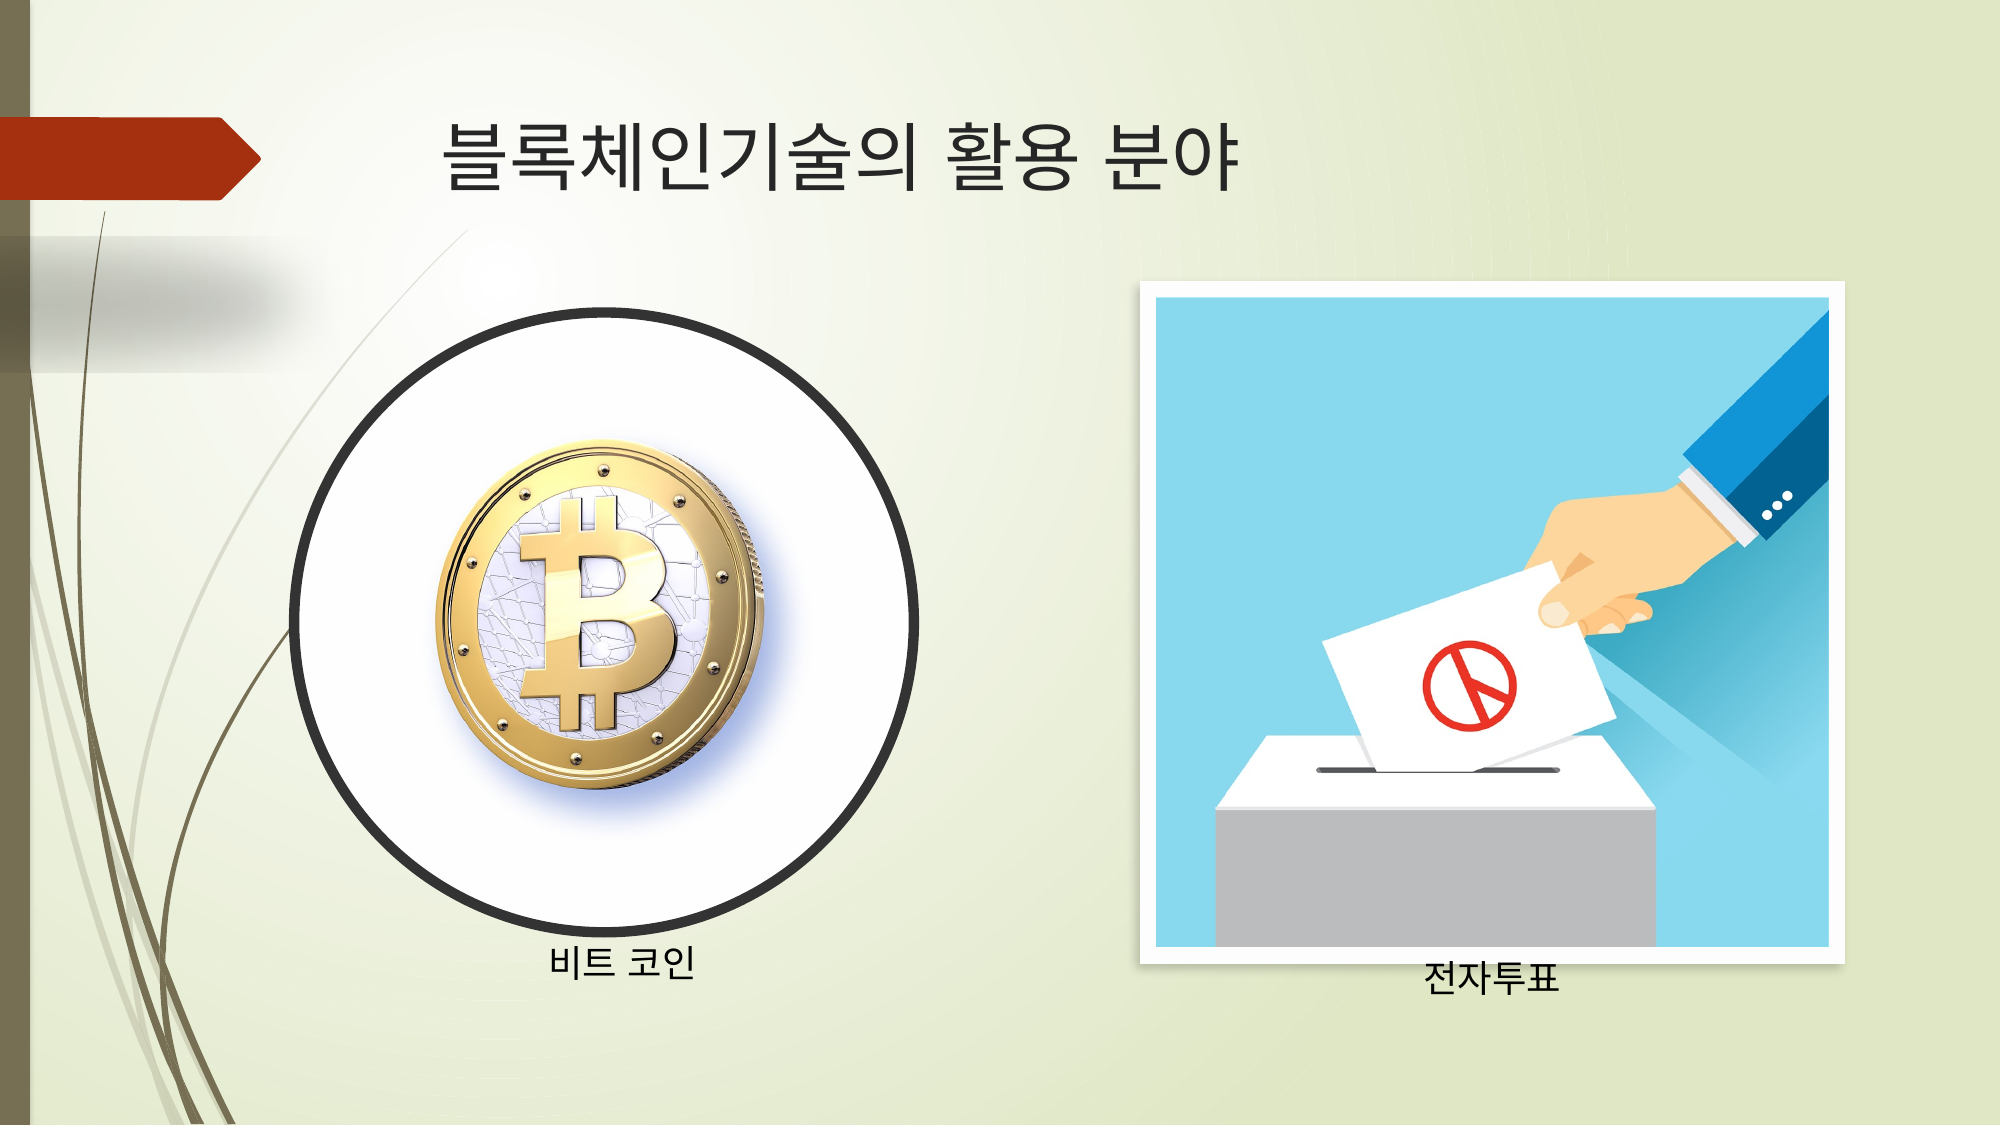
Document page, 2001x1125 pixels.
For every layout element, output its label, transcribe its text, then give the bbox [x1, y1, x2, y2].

picture [1772, 501, 1782, 510]
text_box 비트 코인 [294, 932, 951, 992]
picture [1155, 297, 1829, 948]
picture [1783, 491, 1792, 500]
title 블록체인기술의 활용 분야 [425, 102, 1888, 313]
text_box 전자투표 [1240, 956, 1745, 1008]
picture [1762, 510, 1772, 520]
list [293, 312, 915, 933]
